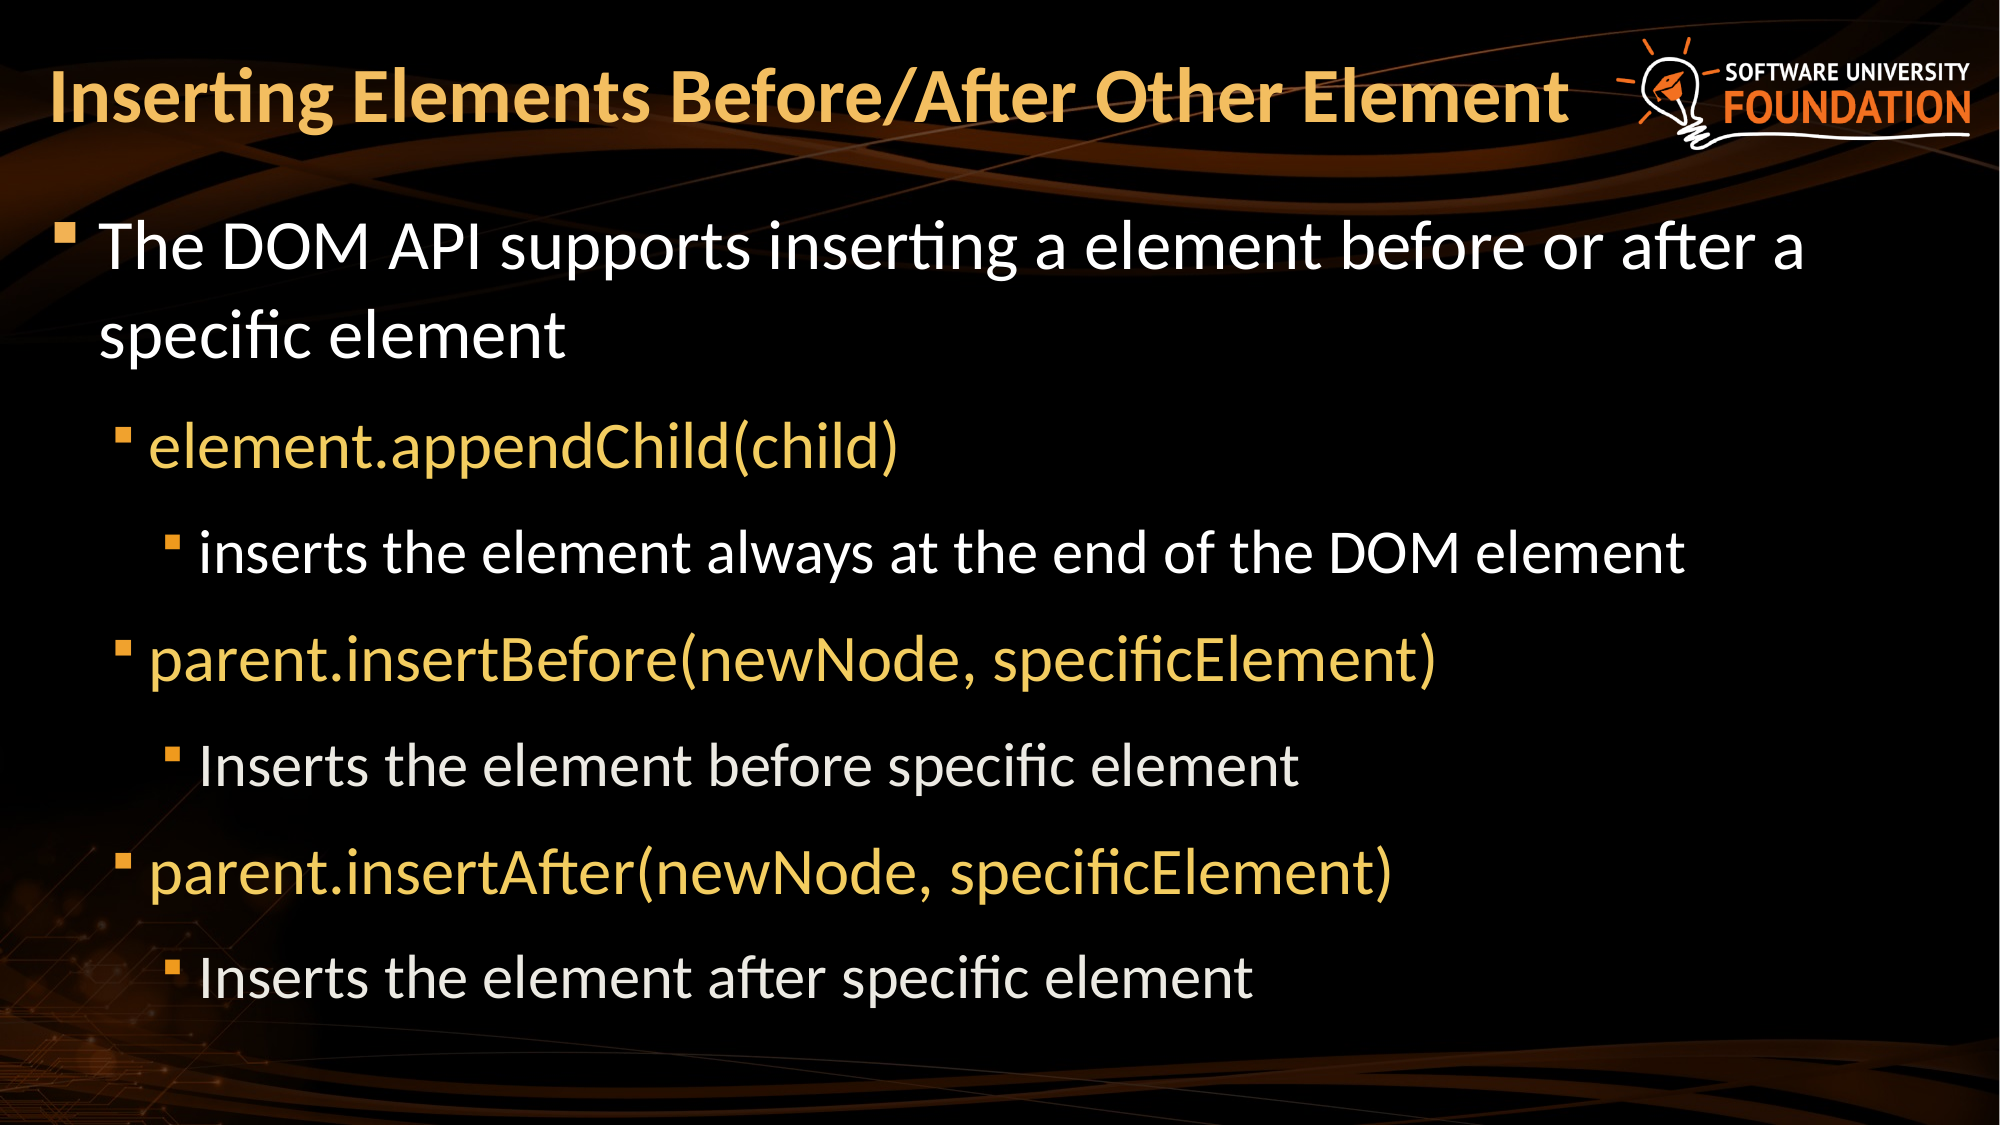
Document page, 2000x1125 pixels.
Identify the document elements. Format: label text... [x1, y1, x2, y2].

title Inserting Elements Before/After Other Element [30, 6, 1602, 189]
picture [0, 0, 2000, 1125]
list The DOM API supports inserting a element before or after a specific element element.appendChild(child) inserts the element always at the end of the DOM element parent.insertBefore(newNode, specificElement) Inserts the element before specific element parent.insertAfter(newNode, specificElement) Inserts the element after specific element [31, 188, 1968, 1103]
